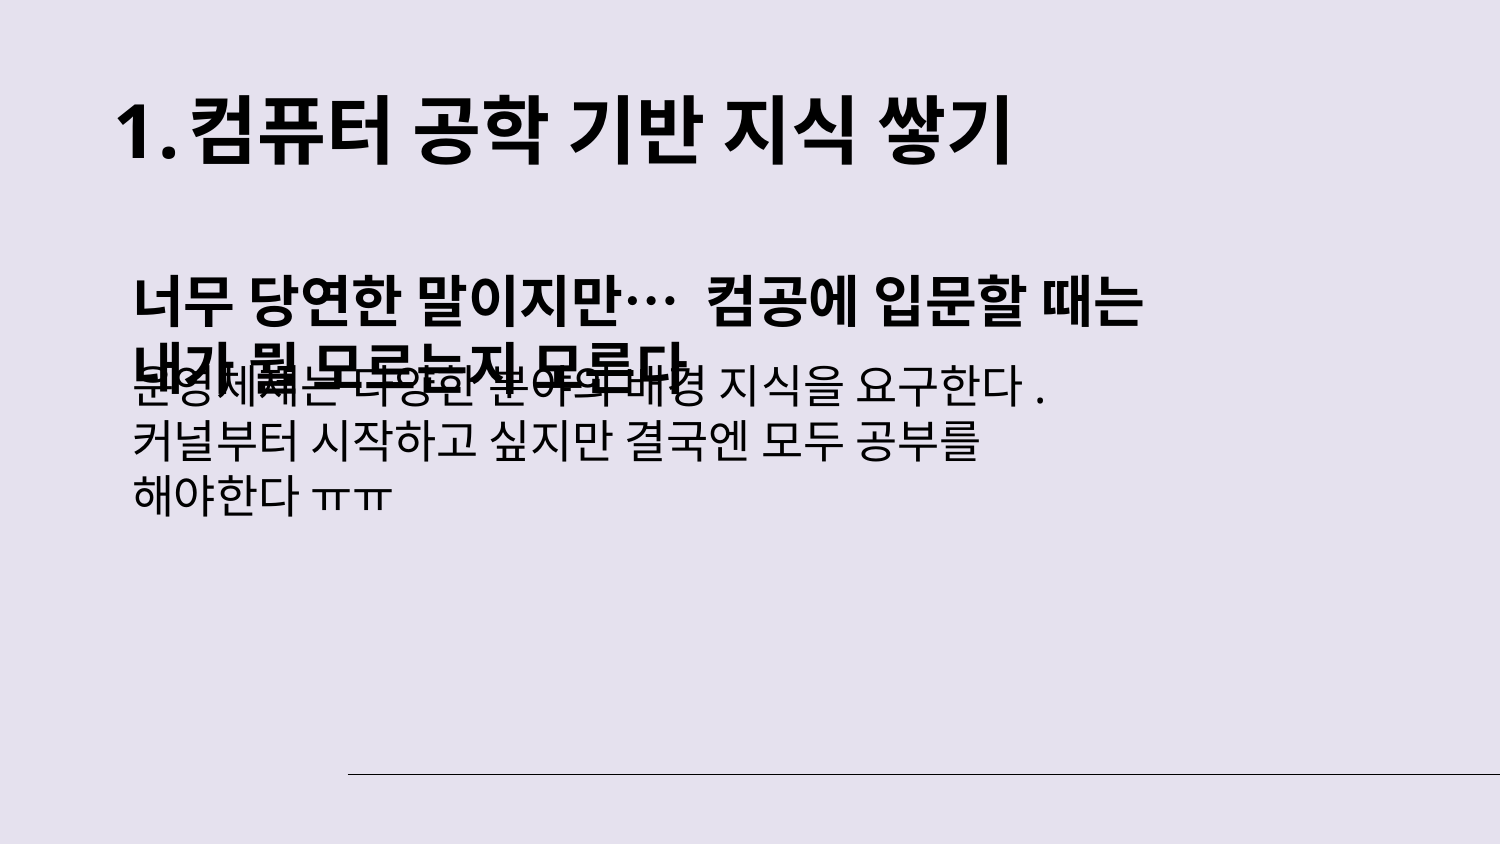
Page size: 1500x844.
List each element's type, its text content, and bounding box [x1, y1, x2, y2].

title 컴퓨터 공학 기반 지식 쌓기 [98, 68, 1365, 163]
subtitle 운영체제는 다양한 분야의 배경 지식을 요구한다. 커널부터 시작하고 싶지만 결국엔 모두 공부를 해야한다 ㅠㅠ [116, 329, 1104, 551]
subtitle 너무 당연한 말이지만… 컴공에 입문할 때는 내가 뭘 모르는지 모른다 [116, 250, 1169, 355]
